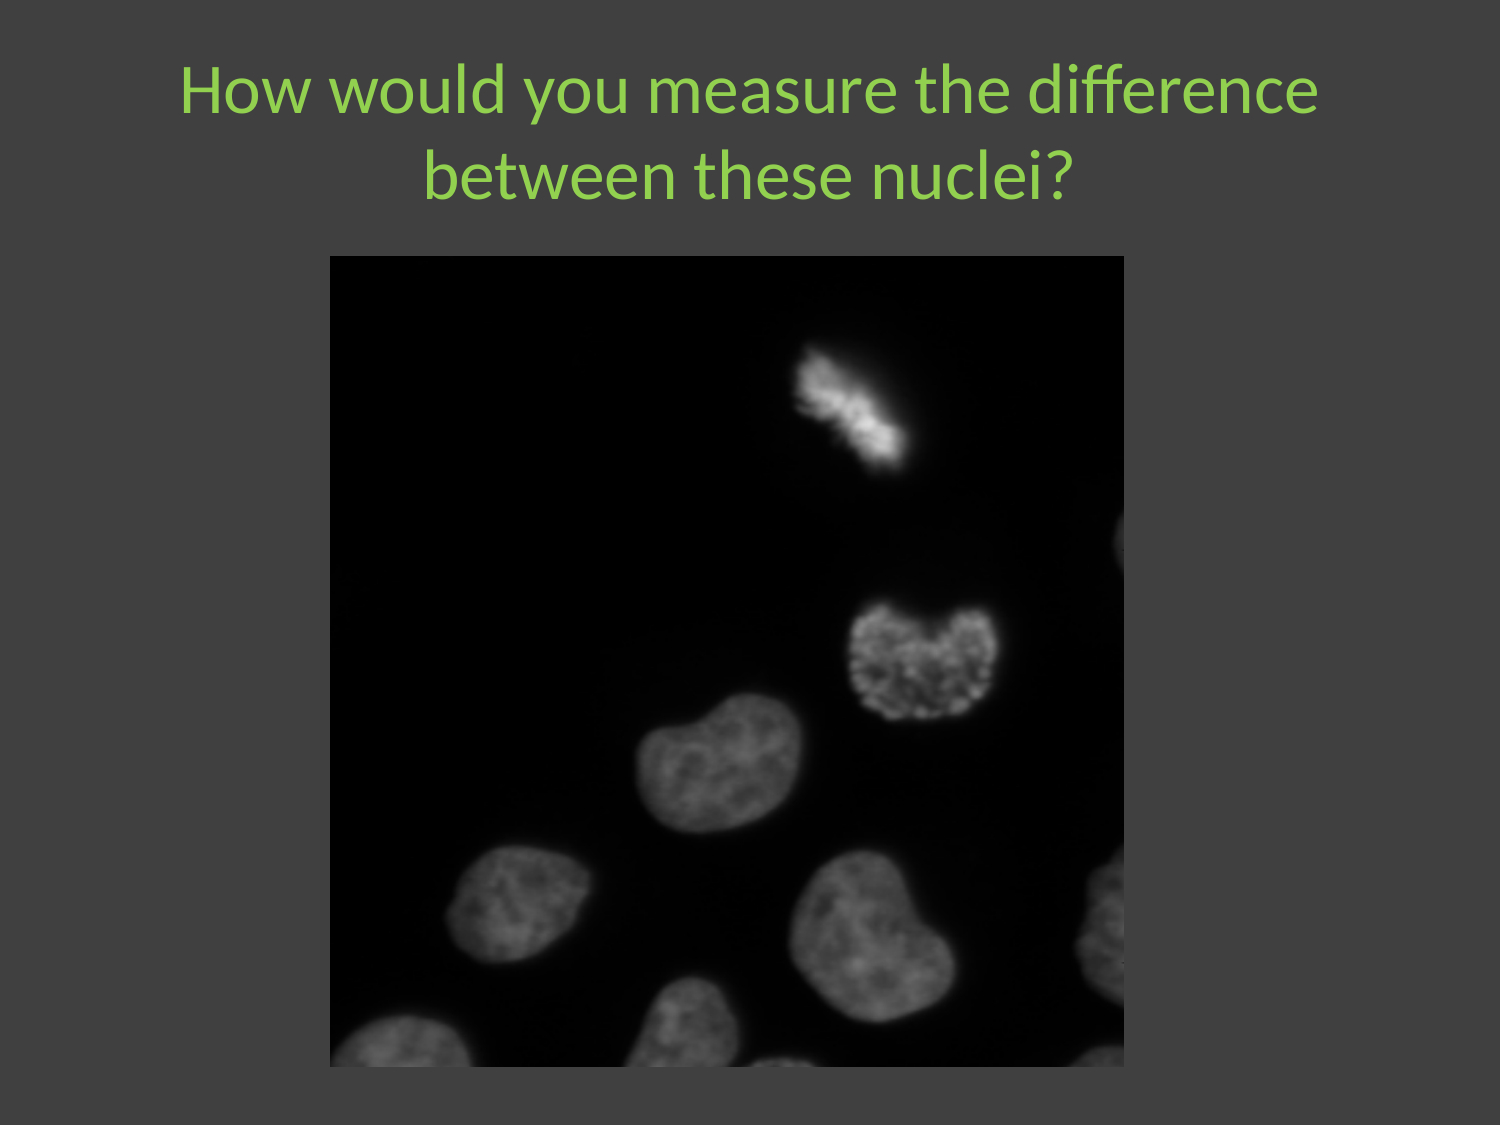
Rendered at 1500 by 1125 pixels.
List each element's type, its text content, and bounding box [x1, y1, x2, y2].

title How would you measure the difference between these nuclei? [75, 34, 1425, 222]
picture [330, 256, 1125, 1068]
